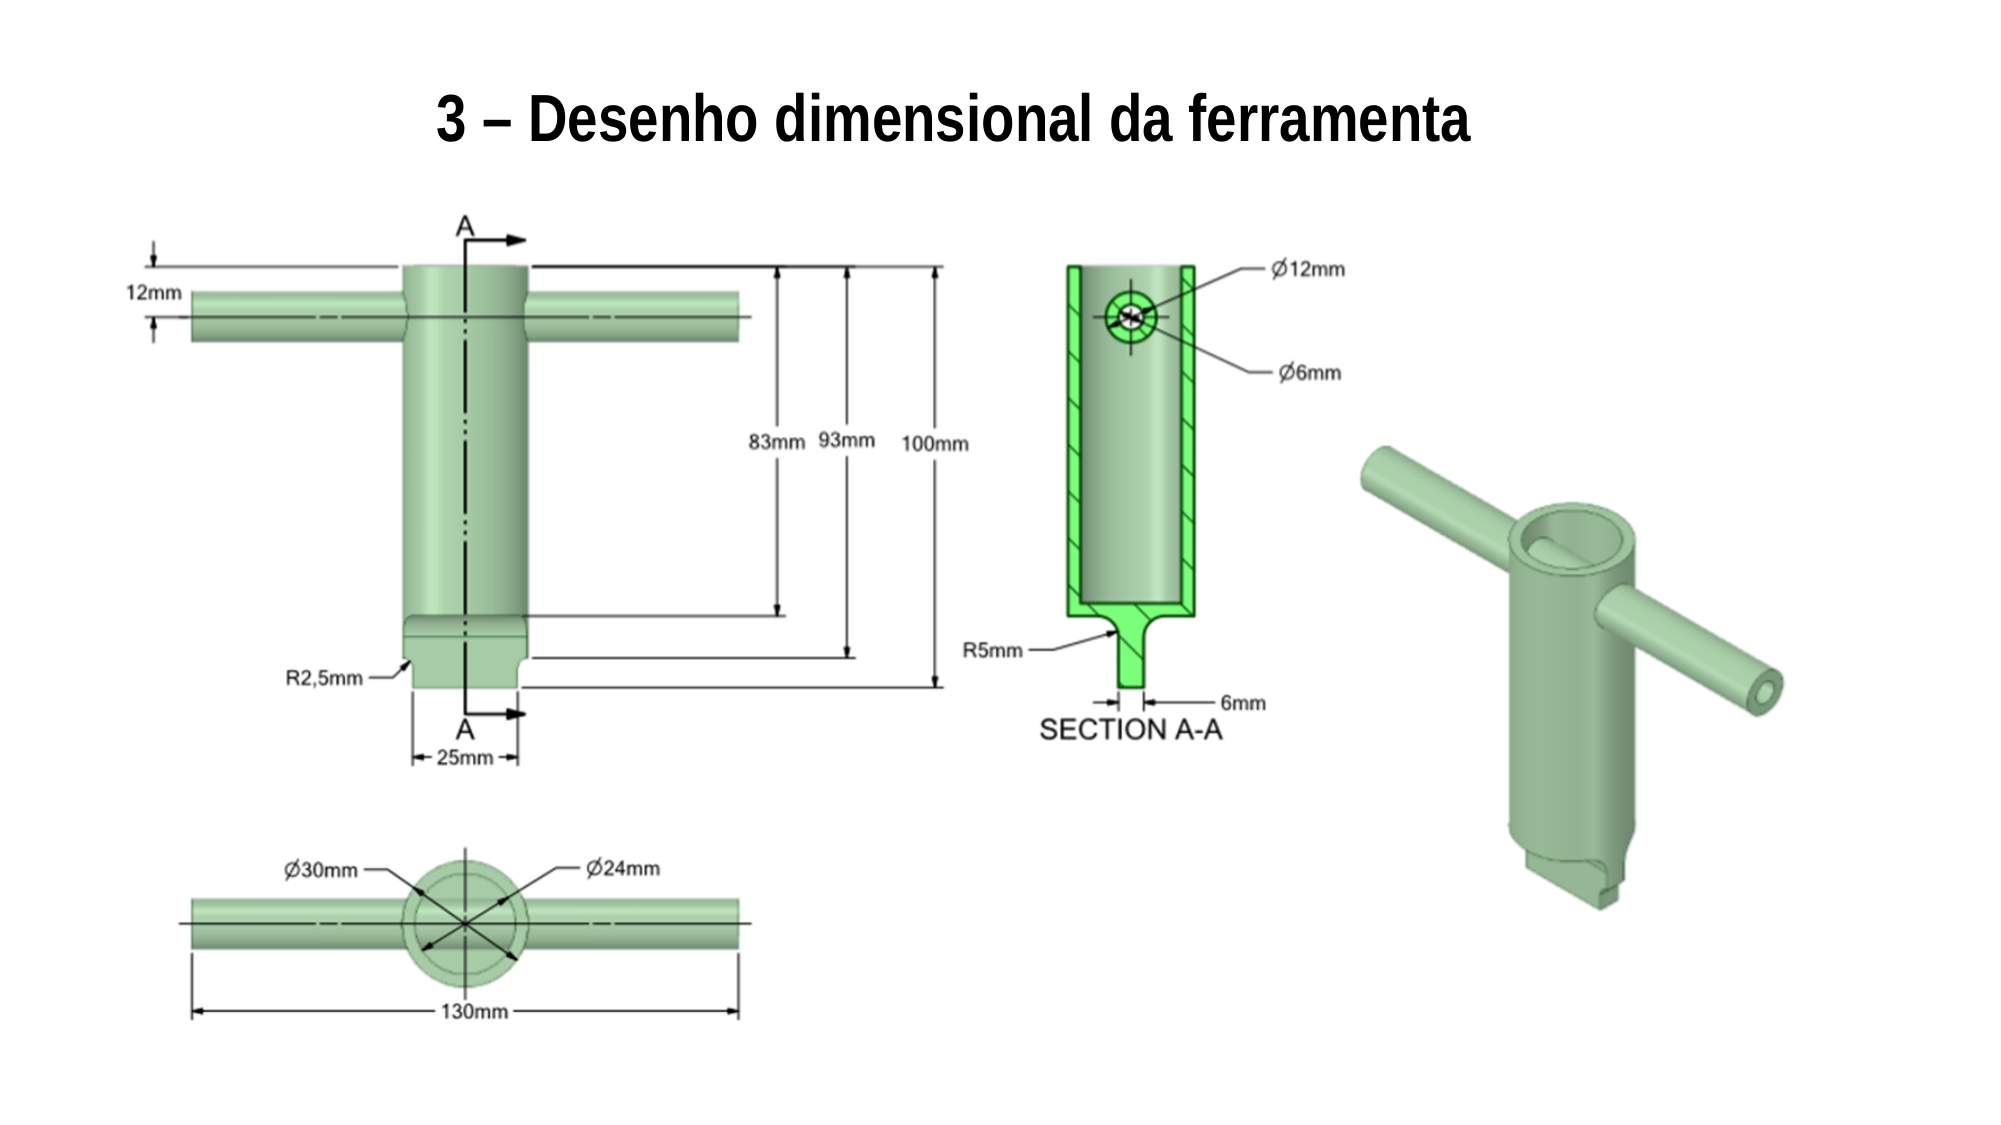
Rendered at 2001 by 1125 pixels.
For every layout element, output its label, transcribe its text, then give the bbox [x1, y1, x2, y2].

text_box 3 – Desenho dimensional da ferramenta [422, 67, 1488, 162]
picture [119, 210, 1791, 1030]
